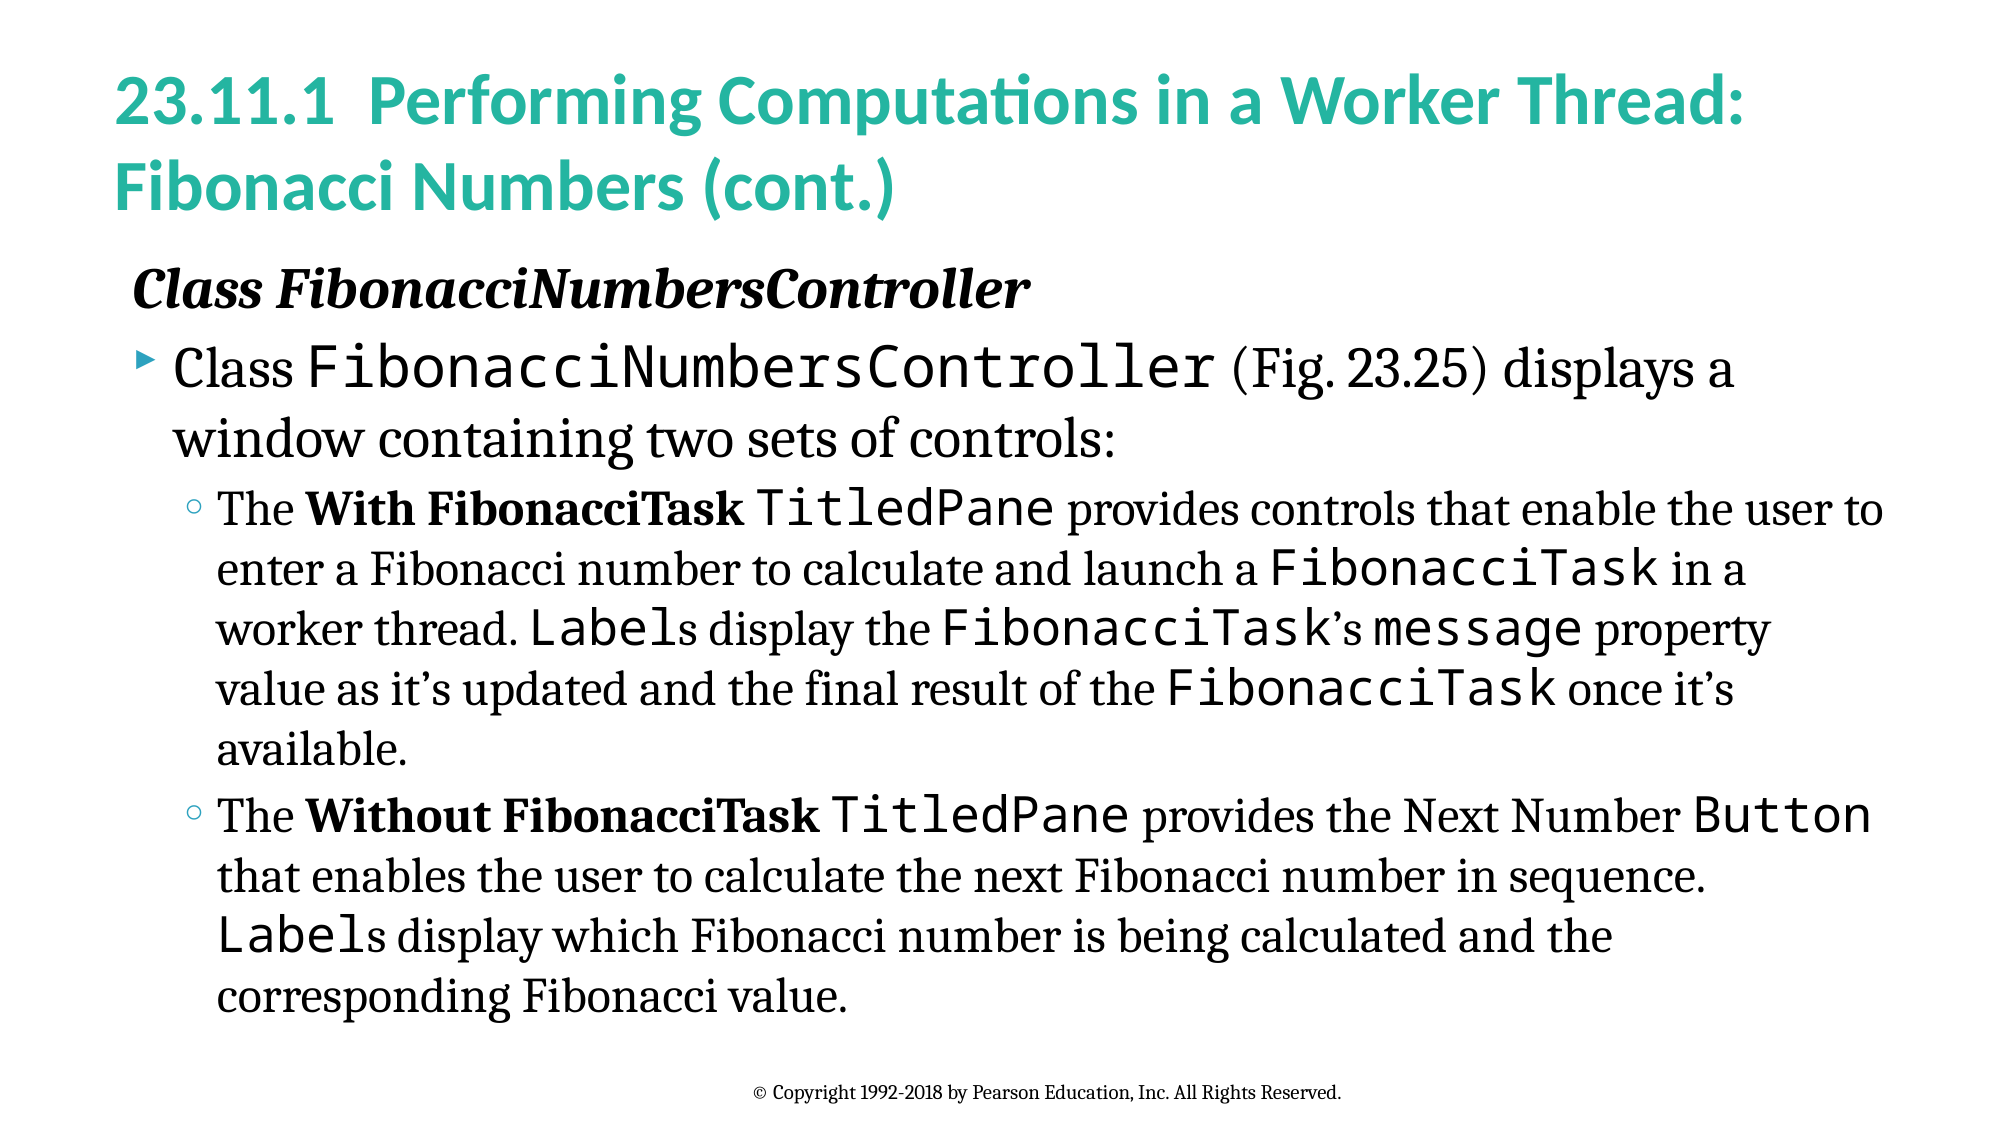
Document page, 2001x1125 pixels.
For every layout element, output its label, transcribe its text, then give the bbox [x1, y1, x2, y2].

footer © Copyright 1992-2018 by Pearson Education, Inc. All Rights Reserved. [736, 1051, 1892, 1112]
title 23.11.1 Performing Computations in a Worker Thread: Fibonacci Numbers (cont.) [99, 45, 1900, 233]
list Class FibonacciNumbersController Class FibonacciNumbersController (Fig. 23.25) displays a window containing two sets of controls: The With FibonacciTask TitledPane provides controls that enable the user to enter a Fibonacci number to calculate and launch a FibonacciTask in a worker thread. Labels display the FibonacciTask’s message property value as it’s updated and the final result of the FibonacciTask once it’s available. The Without FibonacciTask TitledPane provides the Next Number Button that enables the user to calculate the next Fibonacci number in sequence. Labels display which Fibonacci number is being calculated and the corresponding Fibonacci value. [99, 242, 1900, 986]
